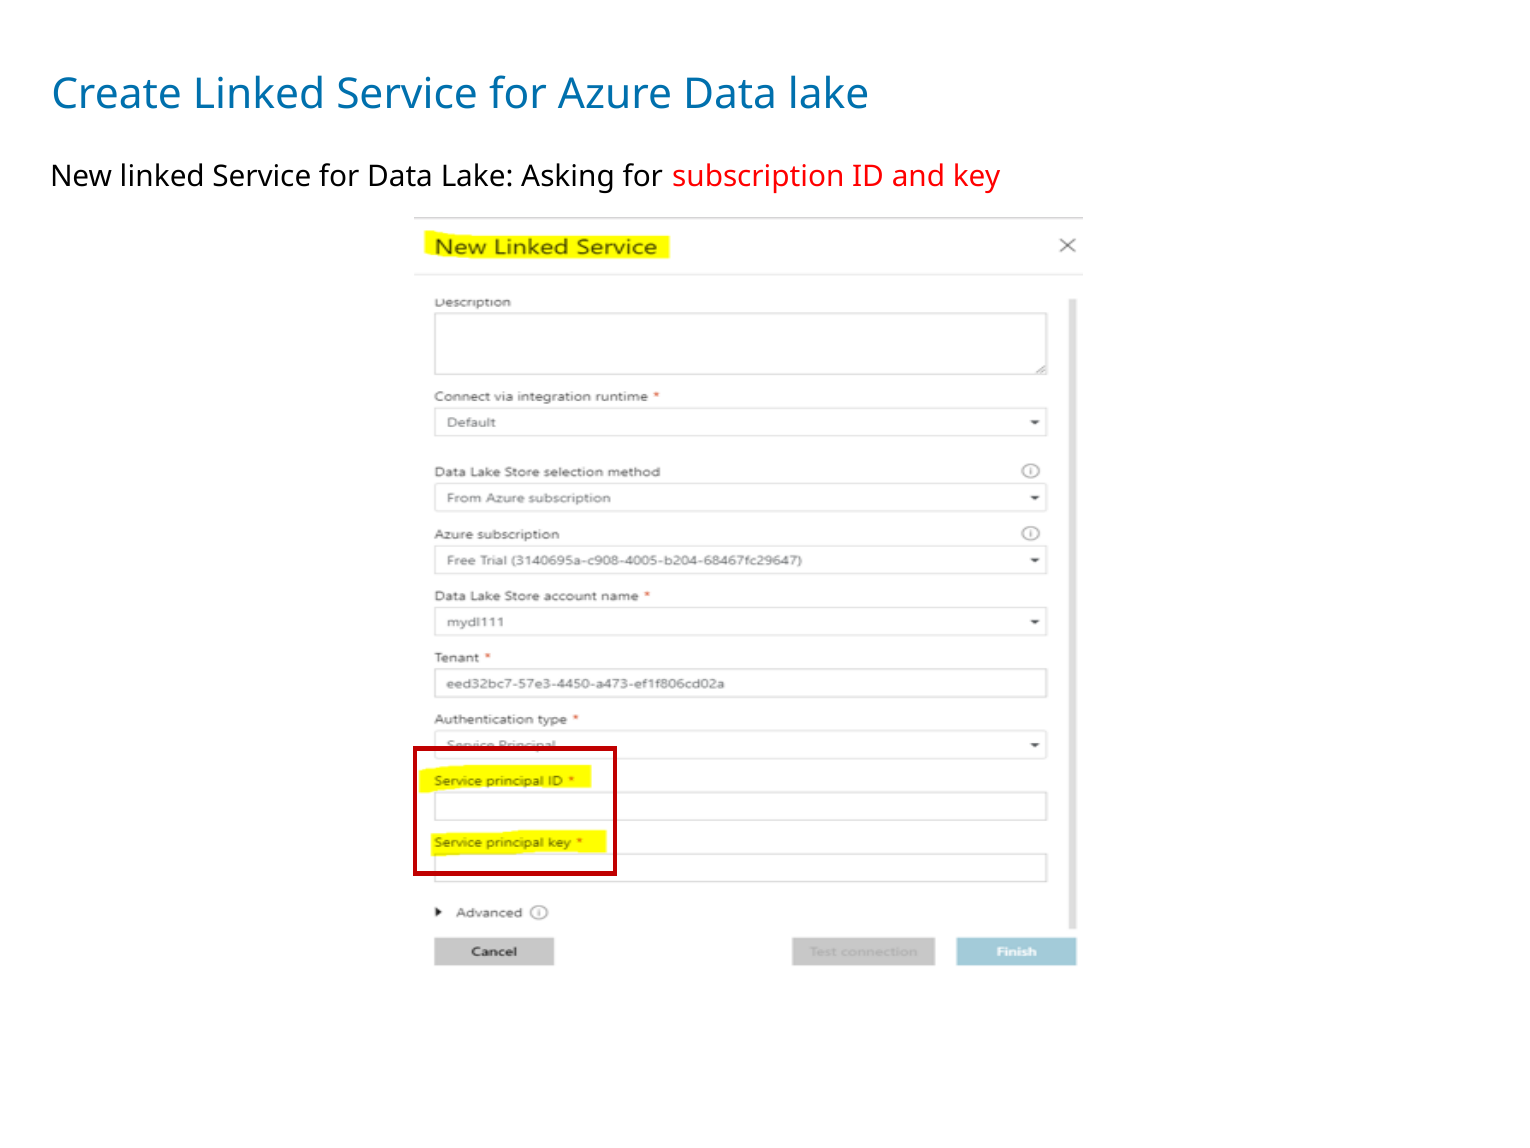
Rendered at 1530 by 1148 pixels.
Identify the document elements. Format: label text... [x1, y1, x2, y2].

title Create Linked Service for Azure Data lake [50, 68, 1479, 160]
list New linked Service for Data Lake: Asking for subscription ID and key [49, 160, 1530, 1028]
picture [414, 217, 1083, 971]
